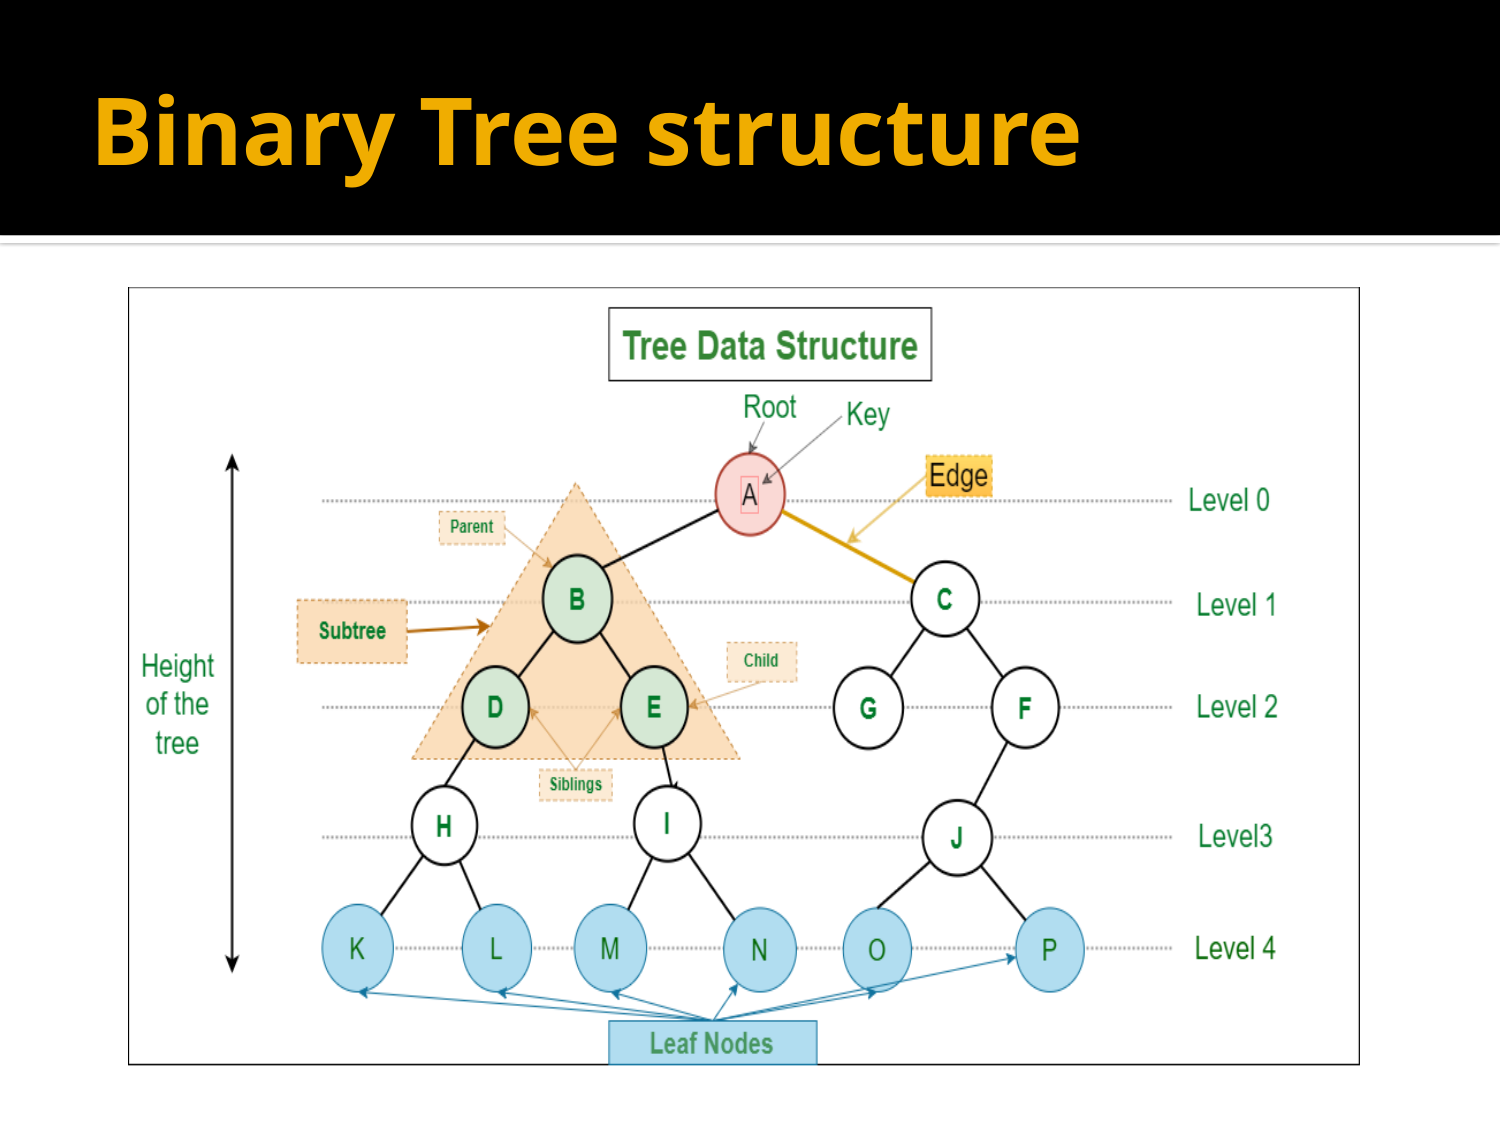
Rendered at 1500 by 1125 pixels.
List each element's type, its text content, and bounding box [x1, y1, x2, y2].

title Binary Tree structure [75, 24, 1425, 231]
picture [128, 287, 1360, 1067]
